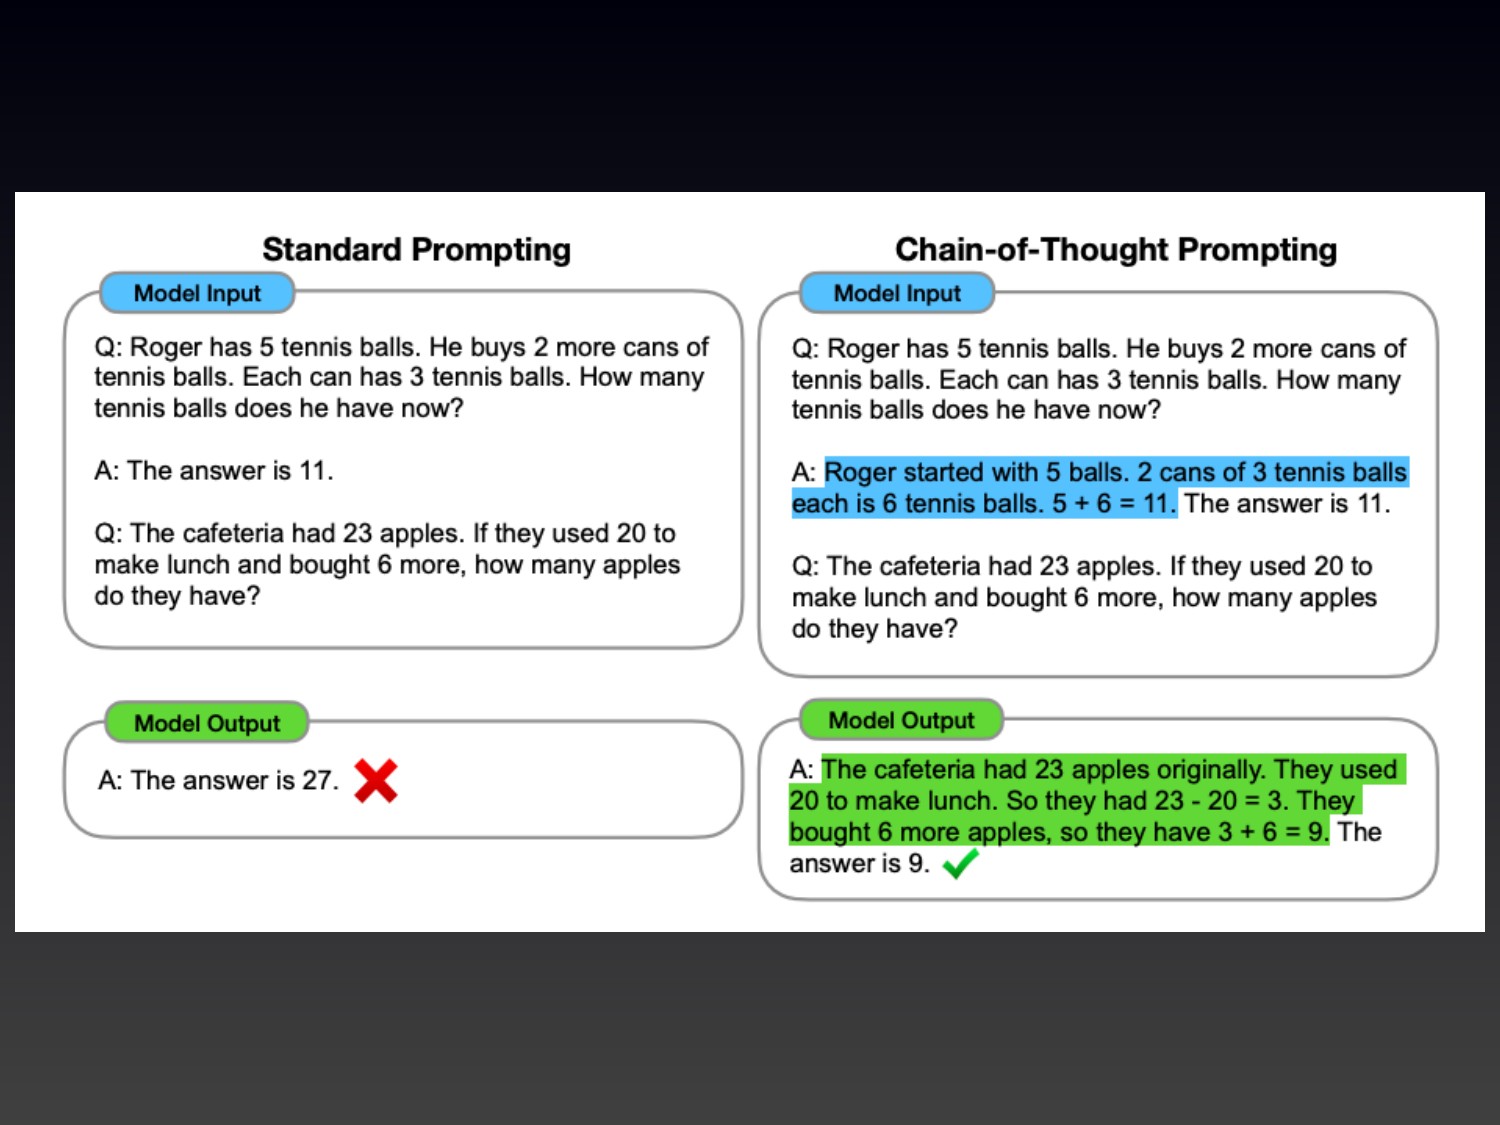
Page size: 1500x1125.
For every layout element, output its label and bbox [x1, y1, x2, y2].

picture [15, 192, 1485, 933]
